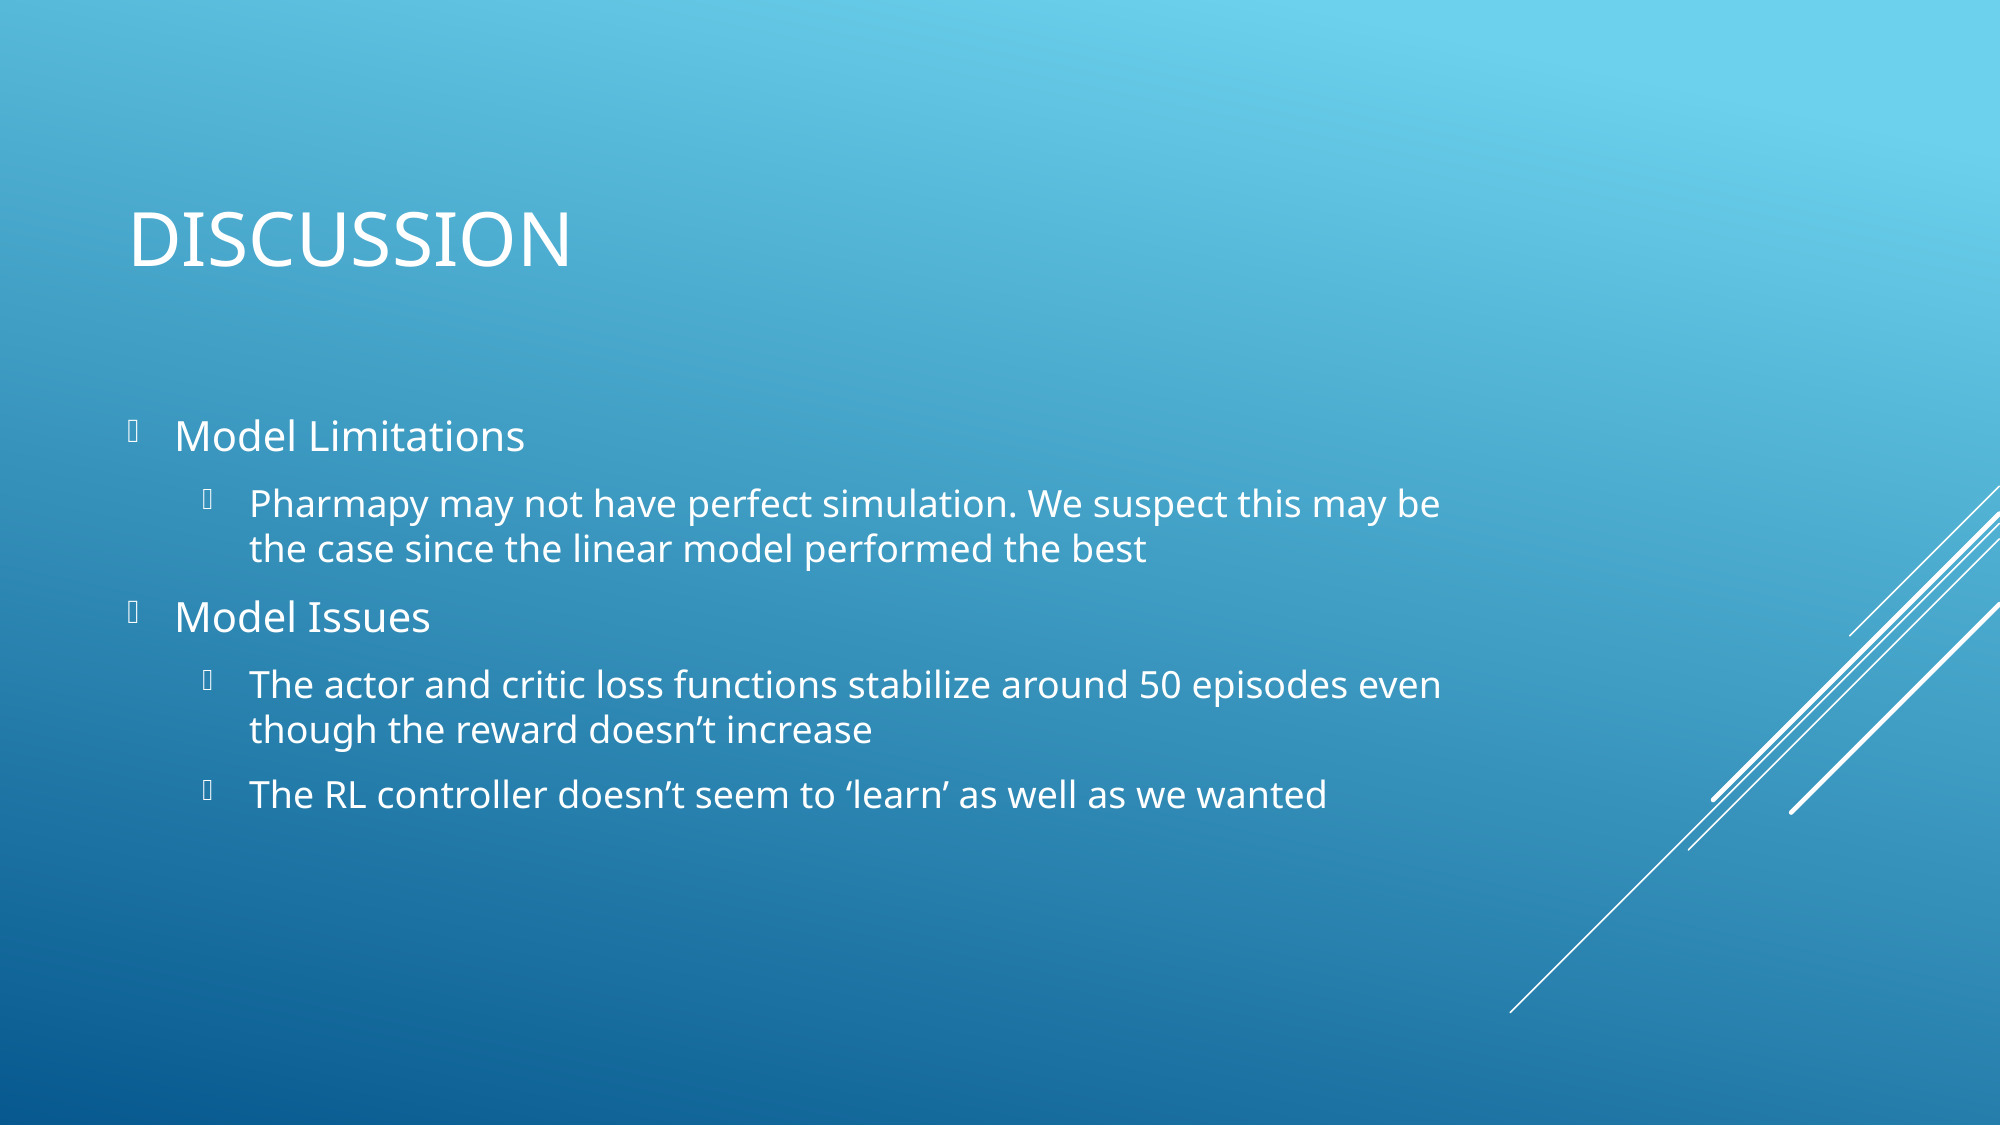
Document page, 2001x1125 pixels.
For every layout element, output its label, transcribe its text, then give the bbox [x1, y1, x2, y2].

title Discussion [112, 112, 1513, 359]
list Model Limitations Pharmapy may not have perfect simulation. We suspect this may be the case since the linear model performed the best Model Issues The actor and critic loss functions stabilize around 50 episodes even though the reward doesn’t increase The RL controller doesn’t seem to ‘learn’ as well as we wanted [112, 359, 1513, 953]
